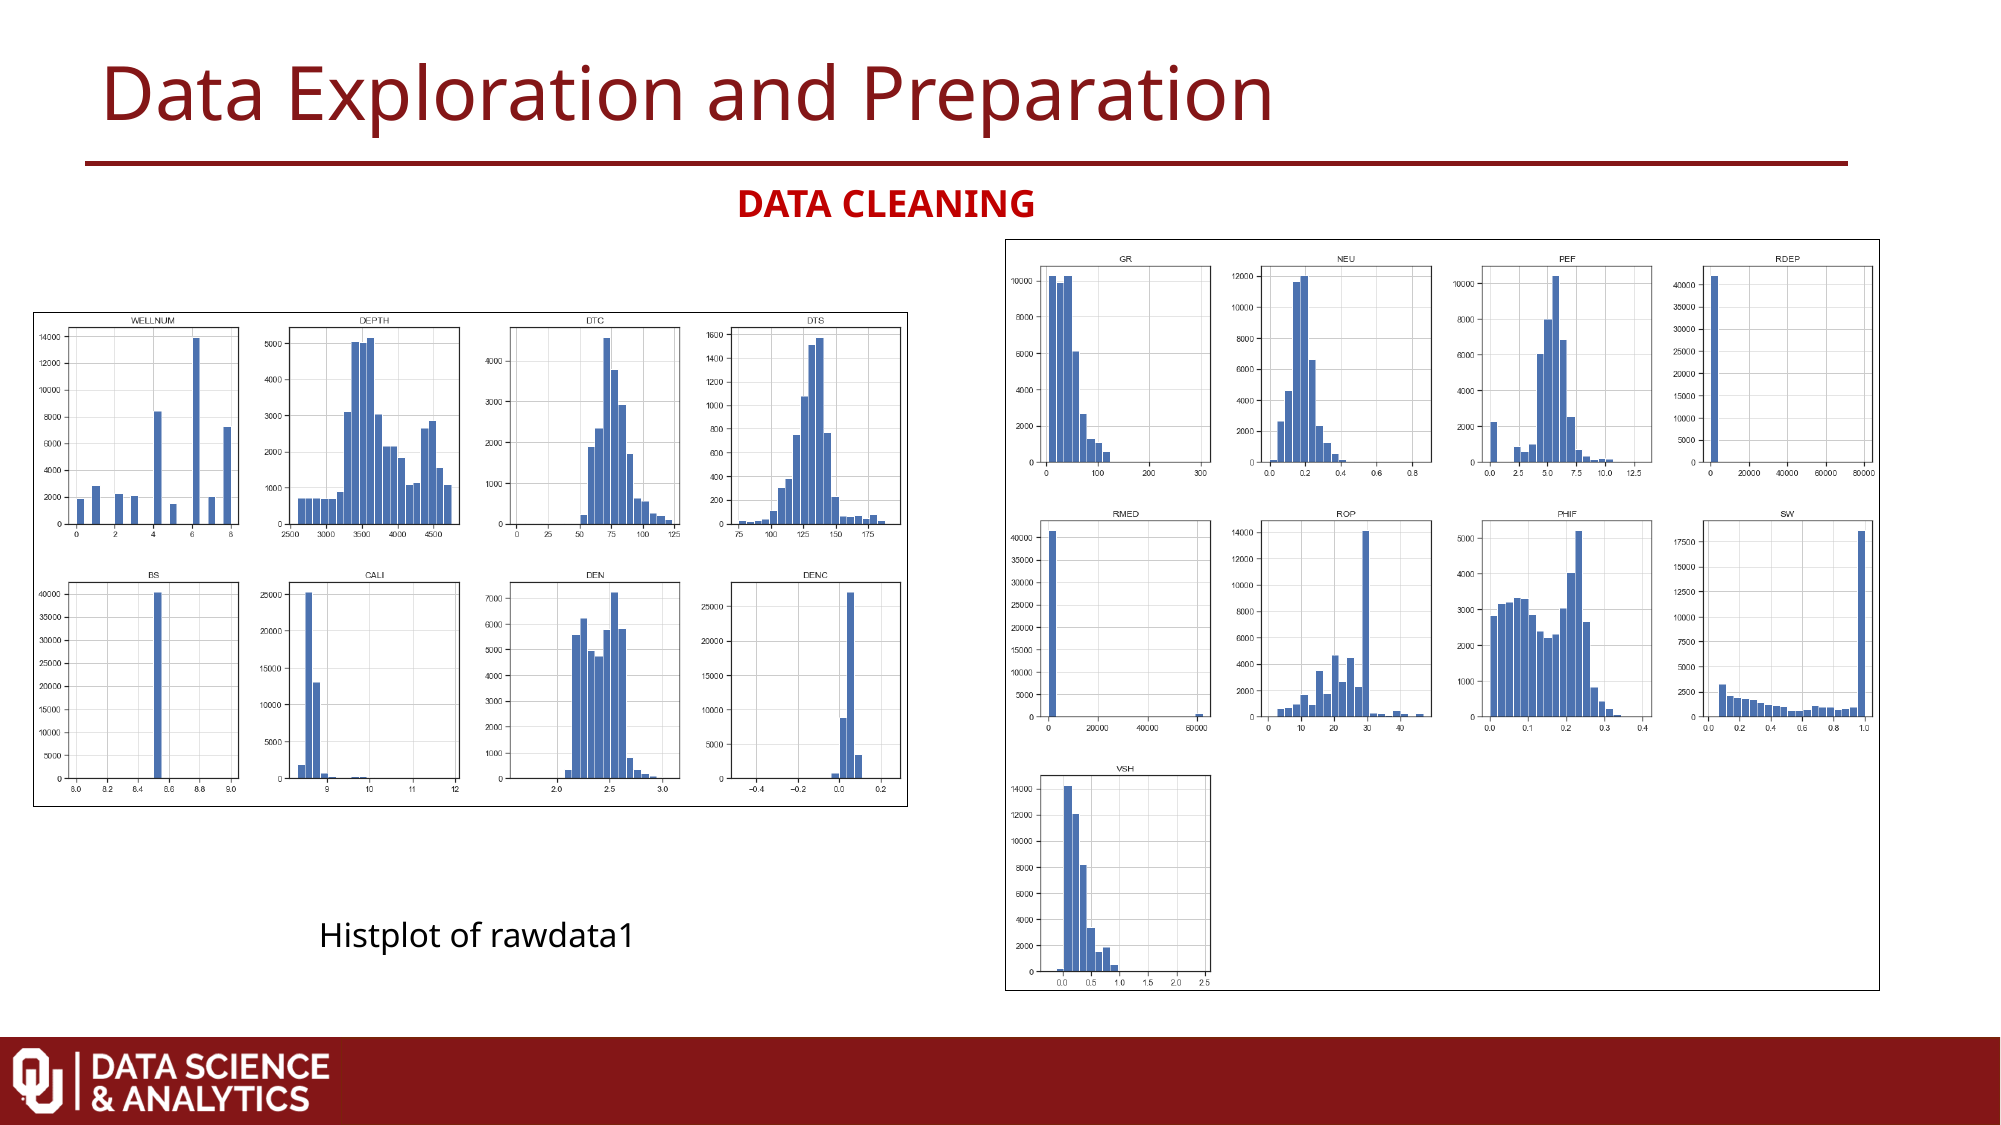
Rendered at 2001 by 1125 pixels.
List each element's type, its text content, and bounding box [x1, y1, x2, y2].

picture [0, 1037, 341, 1125]
picture [33, 312, 908, 807]
picture [1004, 238, 1880, 991]
text_box Histplot of rawdata1 [106, 907, 850, 962]
list Data Exploration and Preparation [85, 43, 1842, 150]
text_box DATA CLEANING [668, 172, 1115, 233]
